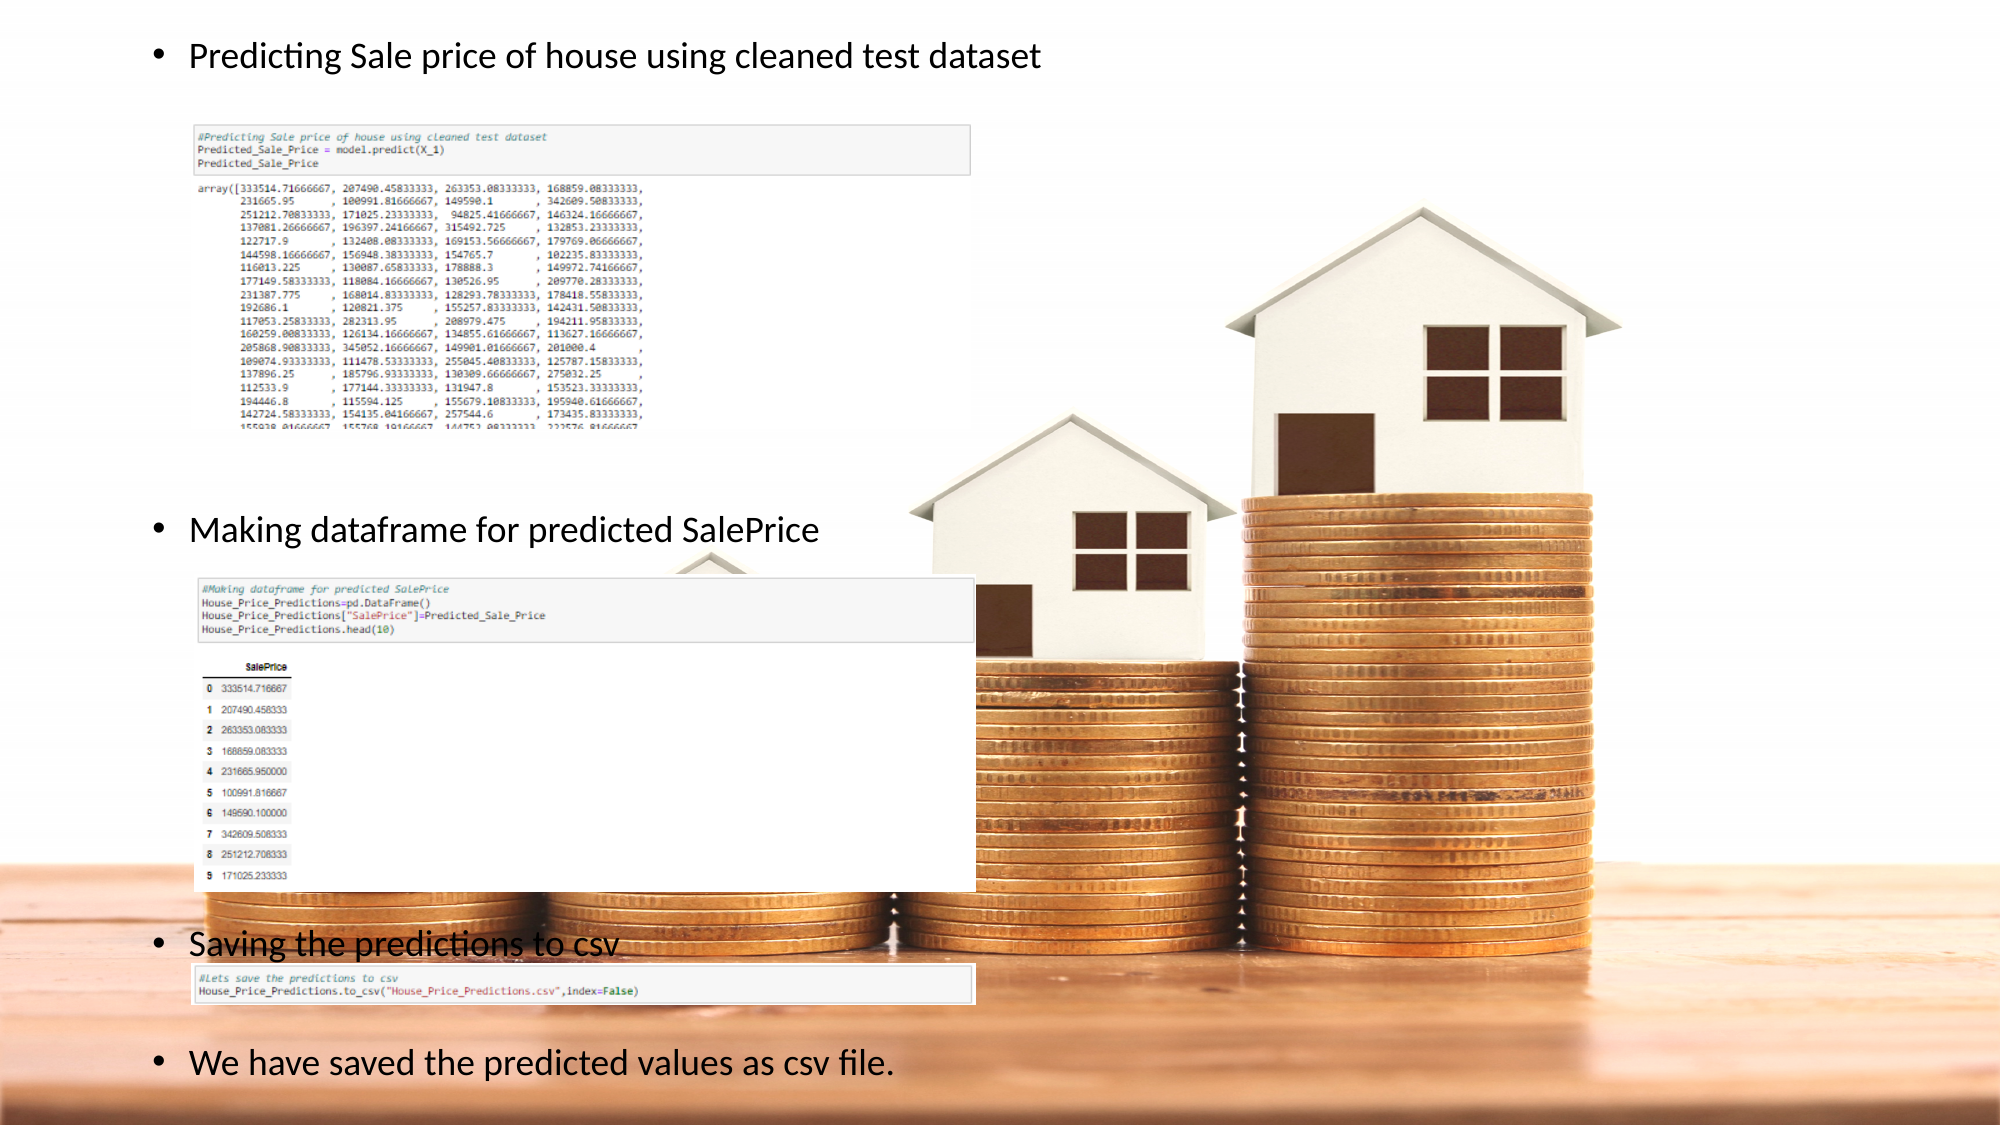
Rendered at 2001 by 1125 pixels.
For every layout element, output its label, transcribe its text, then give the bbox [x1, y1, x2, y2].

list Predicting Sale price of house using cleaned test dataset Making dataframe for predicted SalePrice Saving the predictions to csv We have saved the predicted values as csv file. [137, 28, 1863, 1094]
picture [0, 0, 2000, 1125]
